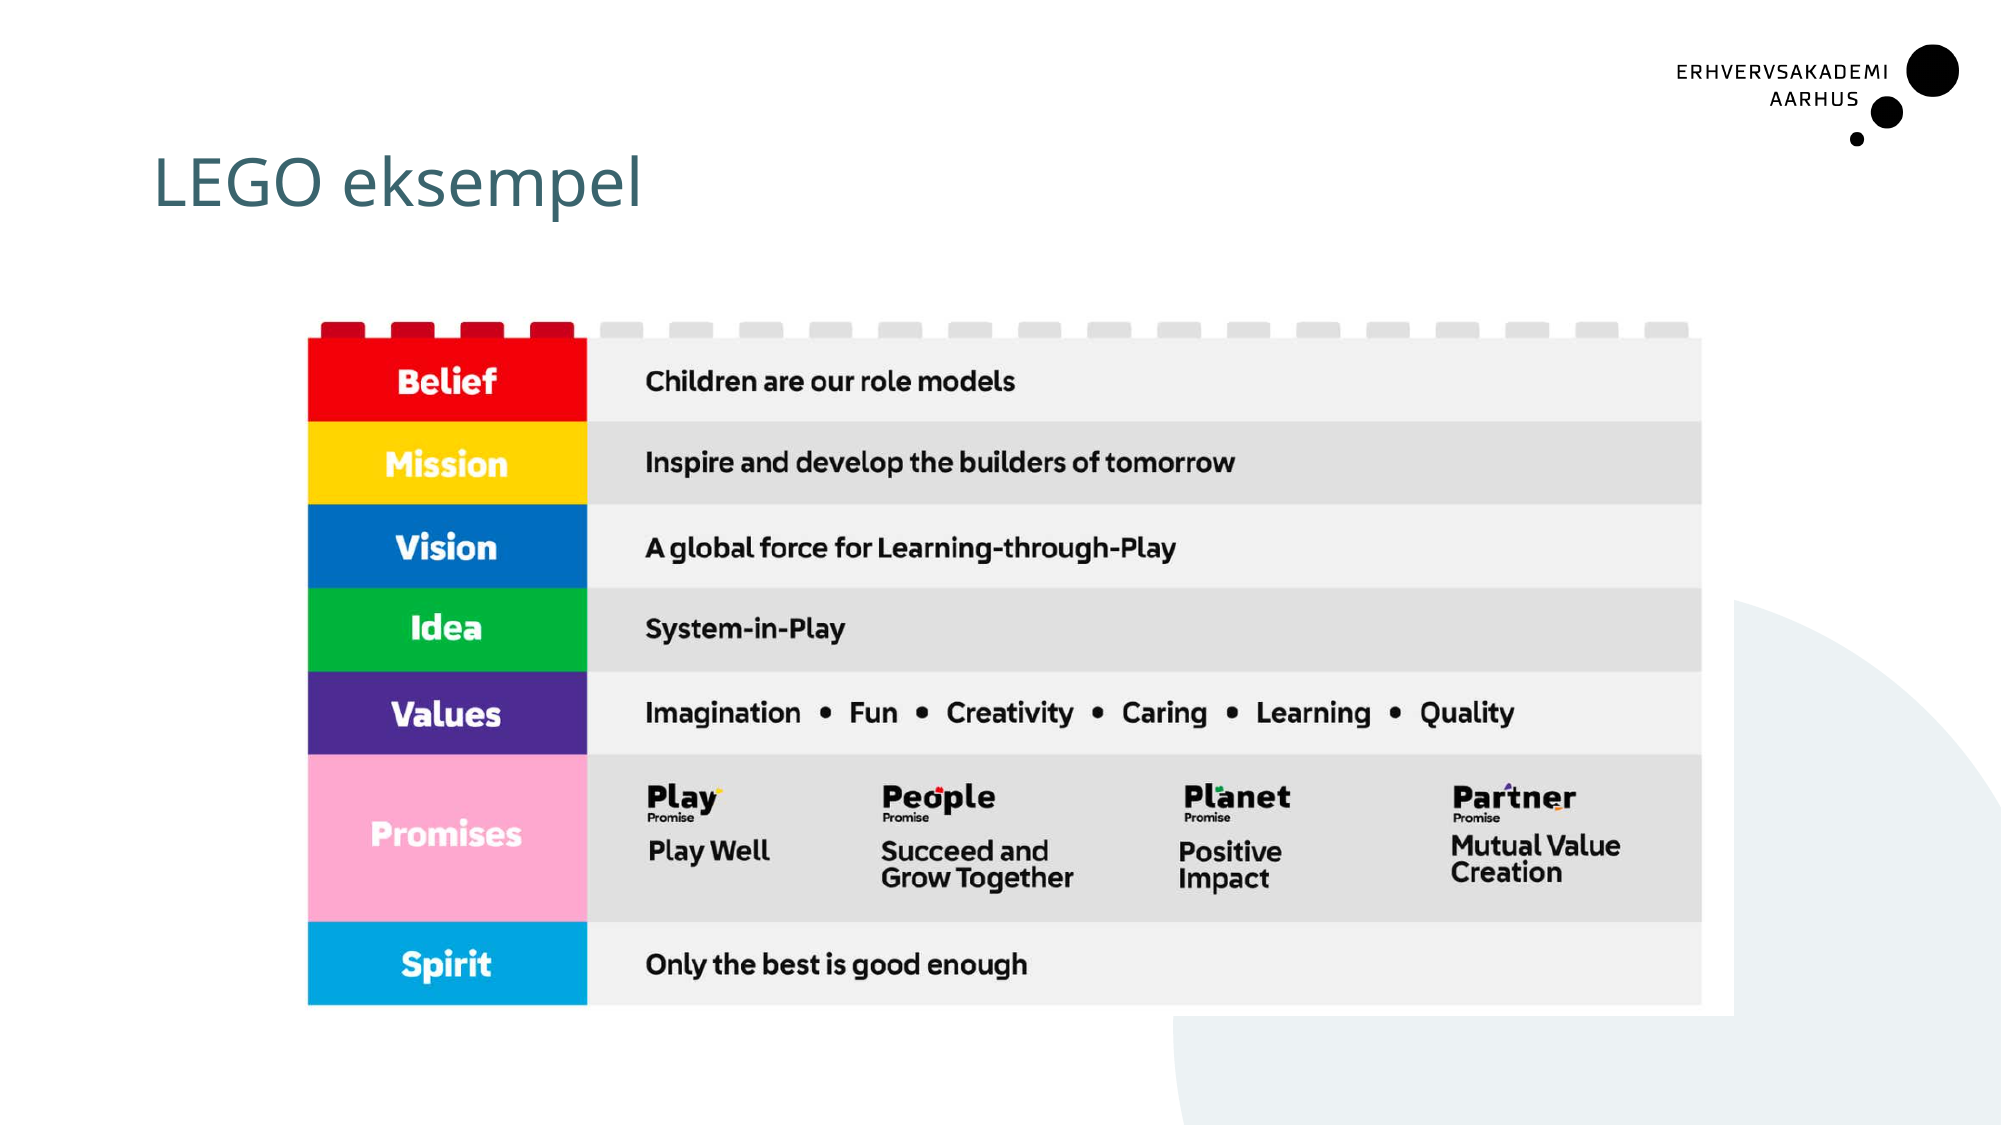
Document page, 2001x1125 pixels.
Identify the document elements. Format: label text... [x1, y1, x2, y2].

picture [1666, 38, 1965, 151]
title LEGO eksempel [137, 109, 1863, 261]
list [266, 293, 1734, 1016]
